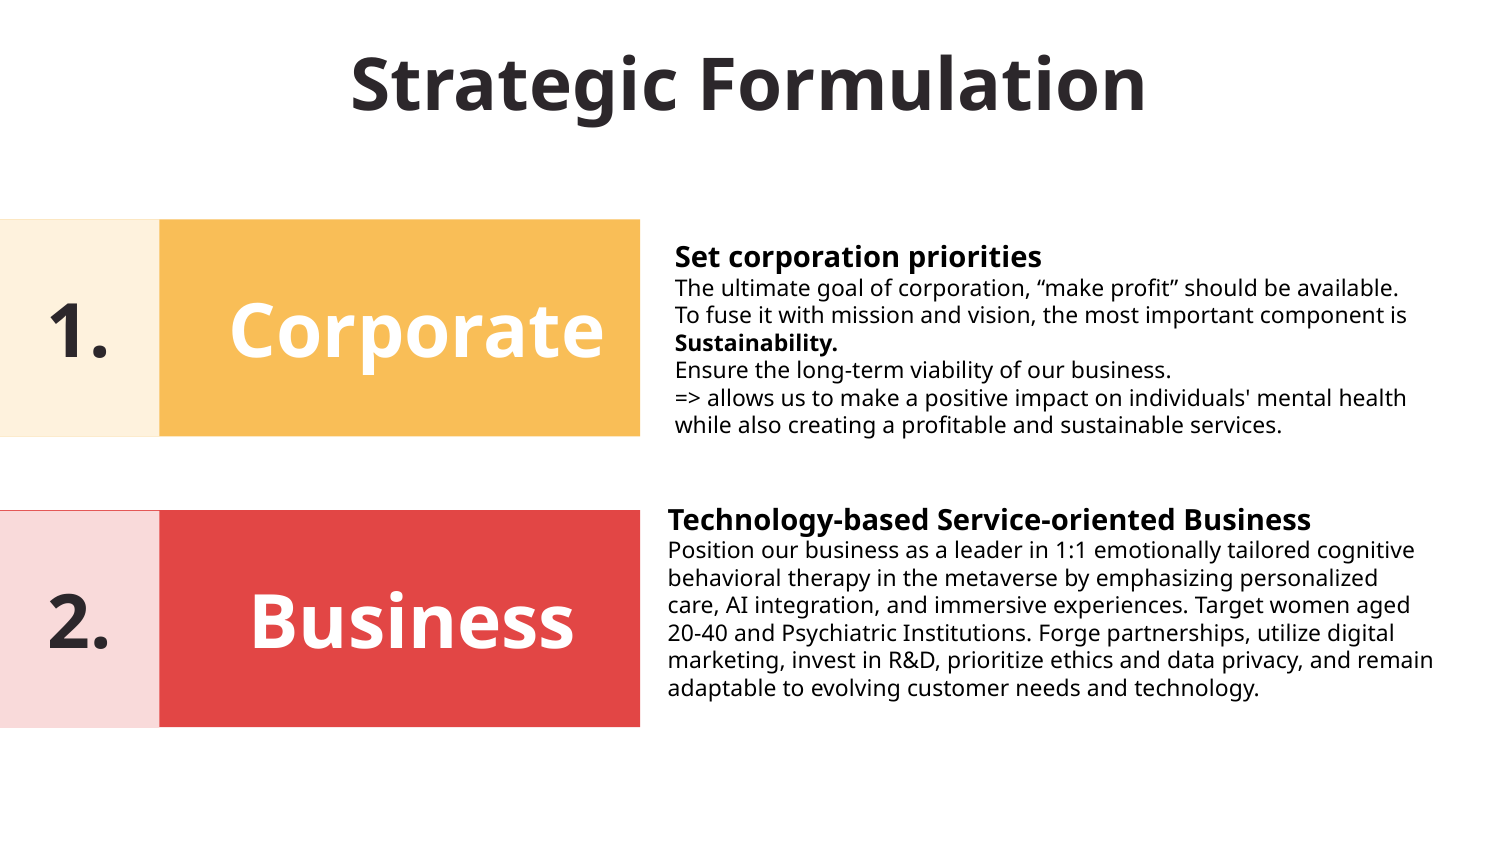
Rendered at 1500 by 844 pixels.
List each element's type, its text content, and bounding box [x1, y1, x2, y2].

text_box Technology-based Service-oriented Business Position our business as a leader in 1:1 emotionally tailored cognitive behavioral therapy in the metaverse by emphasizing personalized care, AI integration, and immersive experiences. Target women aged 20-40 and Psychiatric Institutions. Forge partnerships, utilize digital marketing, invest in R&D, prioritize ethics and data privacy, and remain adaptable to evolving customer needs and technology. [652, 486, 1451, 743]
title Strategic Formulation [118, 33, 1382, 128]
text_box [0, 219, 641, 437]
text_box Set corporation priorities The ultimate goal of corporation, “make profit” should be available. To fuse it with mission and vision, the most important component is Sustainability. Ensure the long-term viability of our business. => allows us to make a positive impact on individuals' mental health while also creating a profitable and sustainable services. [659, 223, 1459, 480]
text_box Business [645, 548, 652, 689]
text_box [0, 509, 641, 729]
